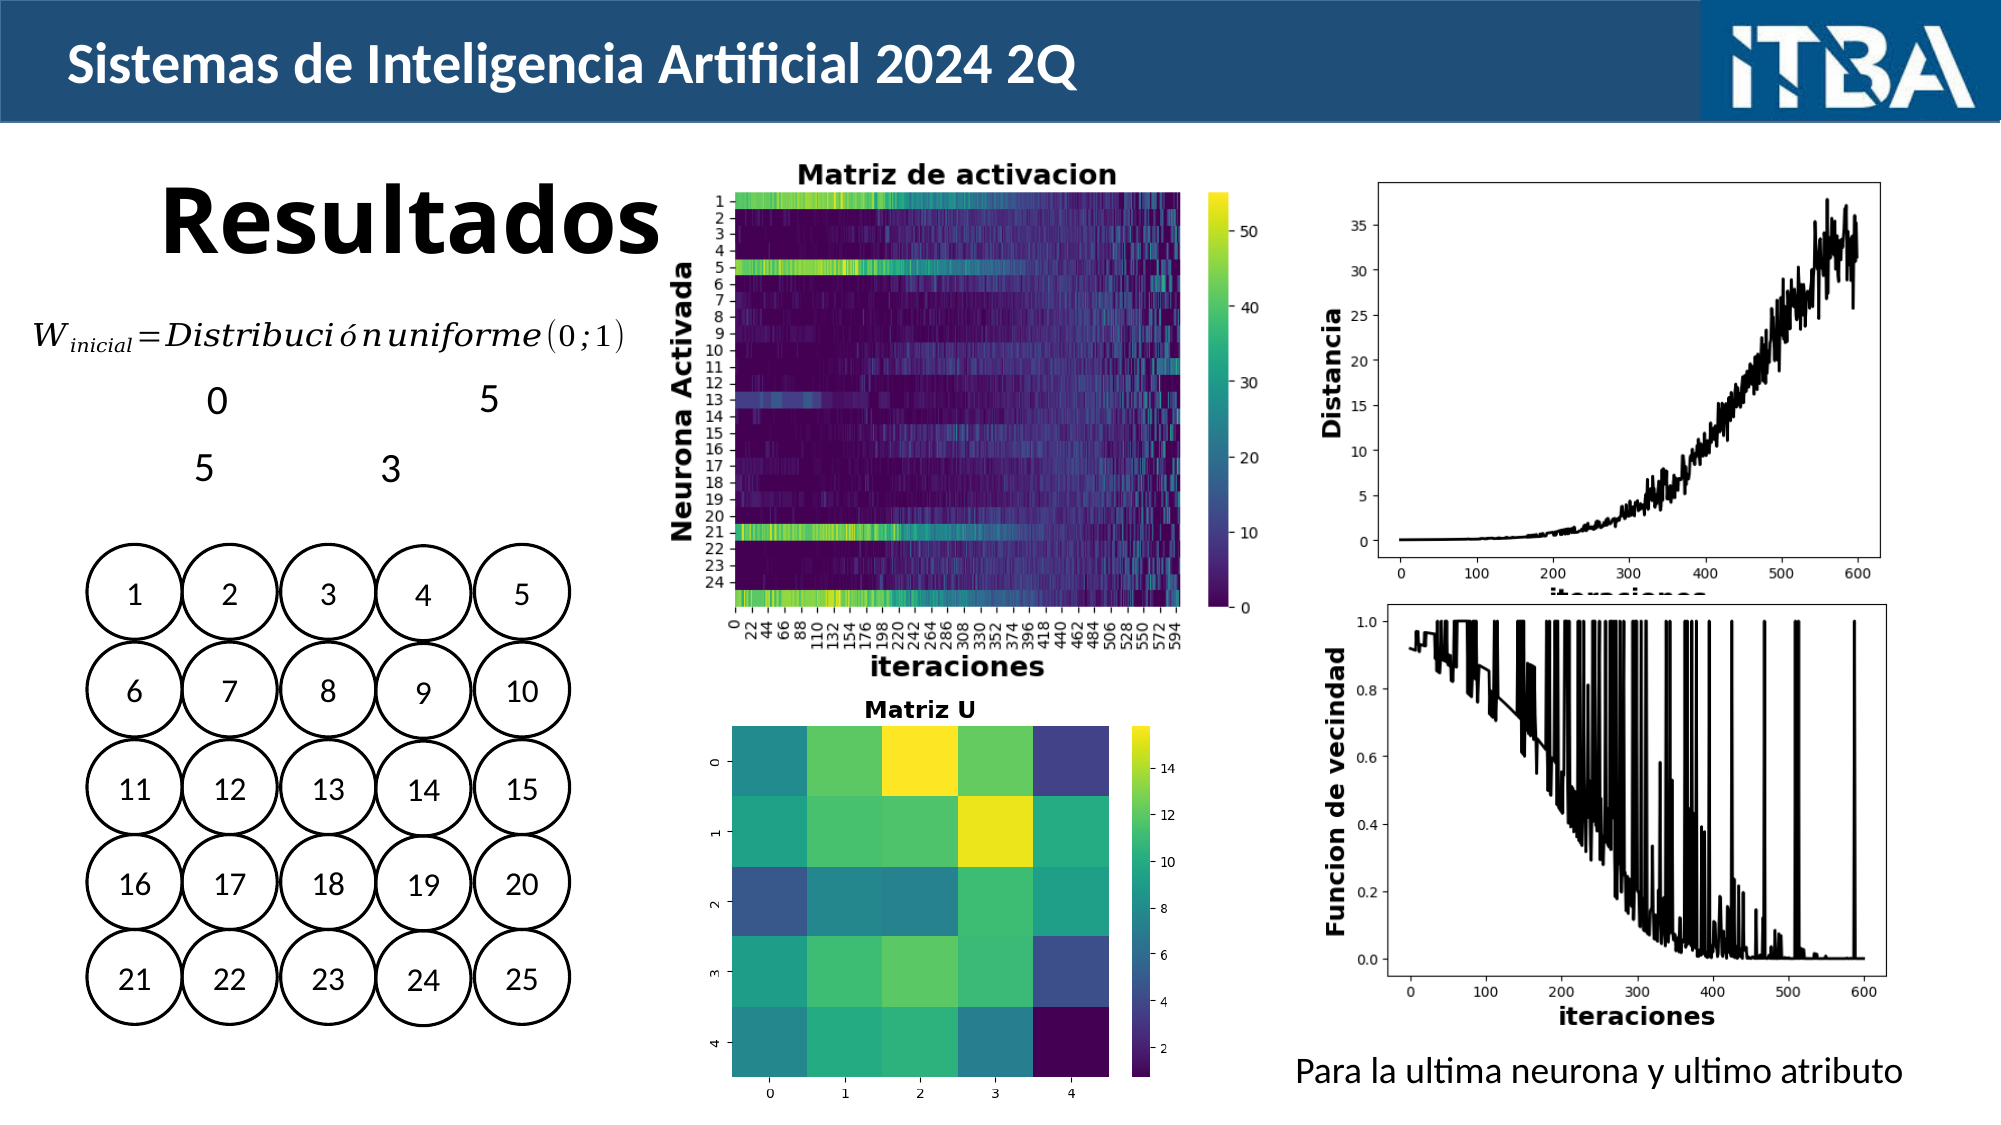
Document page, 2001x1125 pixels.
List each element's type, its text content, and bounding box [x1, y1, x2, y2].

picture [1310, 173, 1896, 1039]
text_box 4 [374, 544, 472, 642]
text_box 13 [279, 738, 376, 835]
text_box [0, 0, 2000, 123]
text_box 22 [181, 928, 279, 1026]
text_box 5 [473, 543, 571, 641]
text_box 8 [279, 641, 376, 738]
text_box 23 [279, 928, 376, 1026]
text_box 3 [279, 543, 376, 641]
text_box 9 [374, 642, 472, 740]
text_box 12 [181, 738, 279, 834]
text_box 16 [85, 833, 182, 929]
text_box 19 [374, 834, 472, 931]
text_box 2 [181, 543, 279, 641]
title Resultados [143, 148, 892, 300]
text_box 17 [181, 833, 279, 929]
text_box 15 [473, 738, 571, 835]
text_box 20 [473, 833, 571, 929]
text_box Para la ultima neurona y ultimo atributo [1280, 1038, 1920, 1099]
text_box 1 [85, 543, 182, 641]
text_box 24 [374, 929, 472, 1027]
text_box 21 [85, 928, 182, 1026]
text_box 6 [85, 641, 182, 738]
picture [1700, 0, 2001, 120]
text_box 11 [85, 738, 182, 834]
text_box Sistemas de Inteligencia Artificial 2024 2Q [52, 17, 1105, 103]
text_box 10 [473, 641, 571, 738]
text_box 25 [473, 928, 571, 1026]
text_box 7 [181, 641, 279, 738]
picture [660, 152, 1270, 1109]
text_box 18 [279, 833, 376, 929]
text_box 14 [374, 740, 472, 836]
